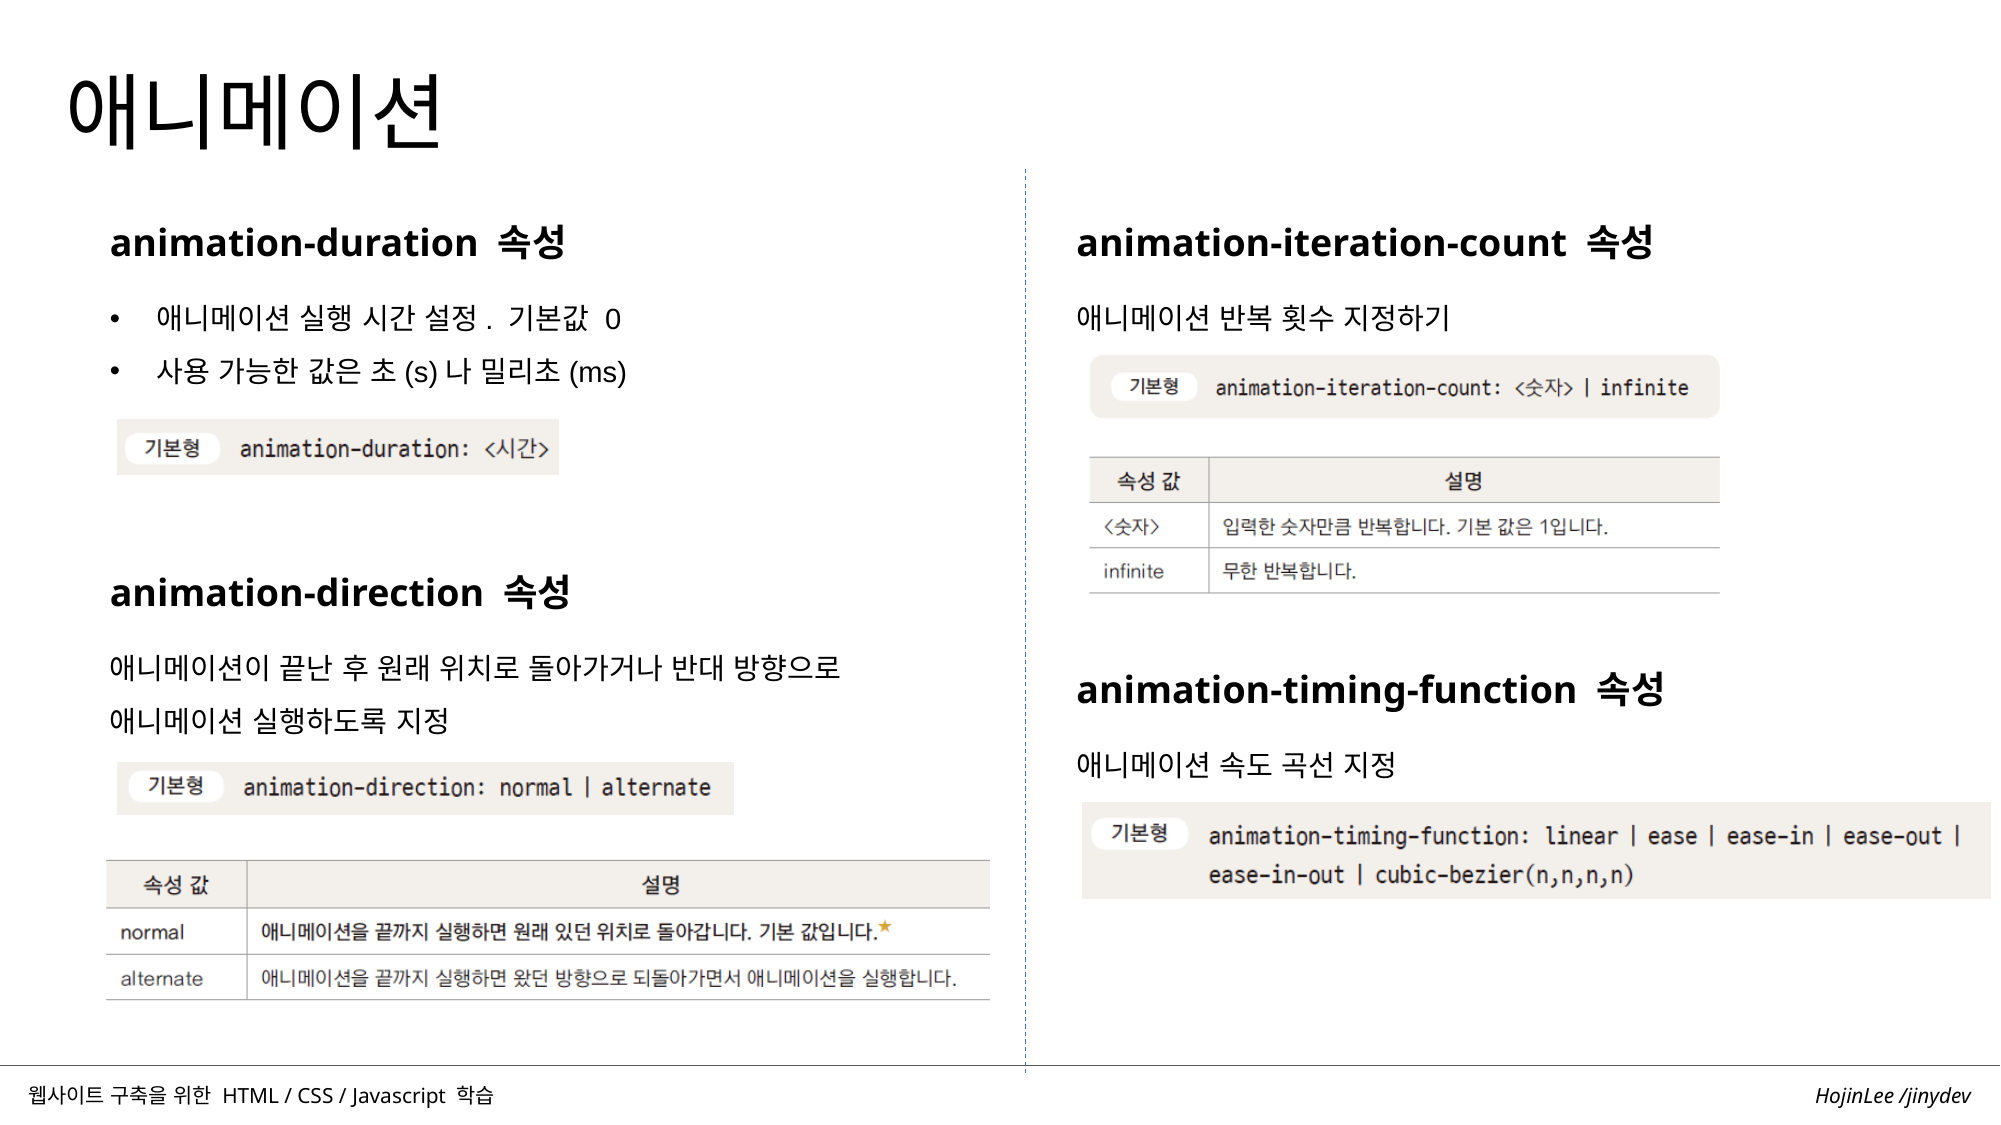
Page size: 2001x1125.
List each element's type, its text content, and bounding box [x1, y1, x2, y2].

text_box animation-duration 속성 [94, 211, 852, 272]
picture [1082, 802, 1991, 899]
picture [1082, 349, 1721, 600]
text_box animation-timing-function 속성 [1061, 658, 1819, 719]
picture [117, 762, 734, 815]
picture [117, 419, 559, 475]
text_box 애니메이션 [50, 52, 1051, 168]
text_box 애니메이션 반복 횟수 지정하기 [1061, 275, 1957, 343]
text_box 애니메이션 속도 곡선 지정 [1061, 722, 1957, 790]
picture [104, 850, 990, 1008]
text_box 애니메이션이 끝난 후 원래 위치로 돌아가거나 반대 방향으로 애니메이션 실행하도록 지정 [94, 625, 990, 746]
text_box animation-iteration-count 속성 [1061, 211, 1819, 272]
text_box HojinLee /jinydev [1522, 1074, 1986, 1115]
text_box 애니메이션 실행 시간 설정. 기본값 0 사용 가능한 값은 초(s)나 밀리초(ms) [94, 275, 990, 396]
text_box 웹사이트 구축을 위한 HTML / CSS / Javascript 학습 [14, 1074, 647, 1115]
text_box animation-direction 속성 [94, 561, 852, 622]
